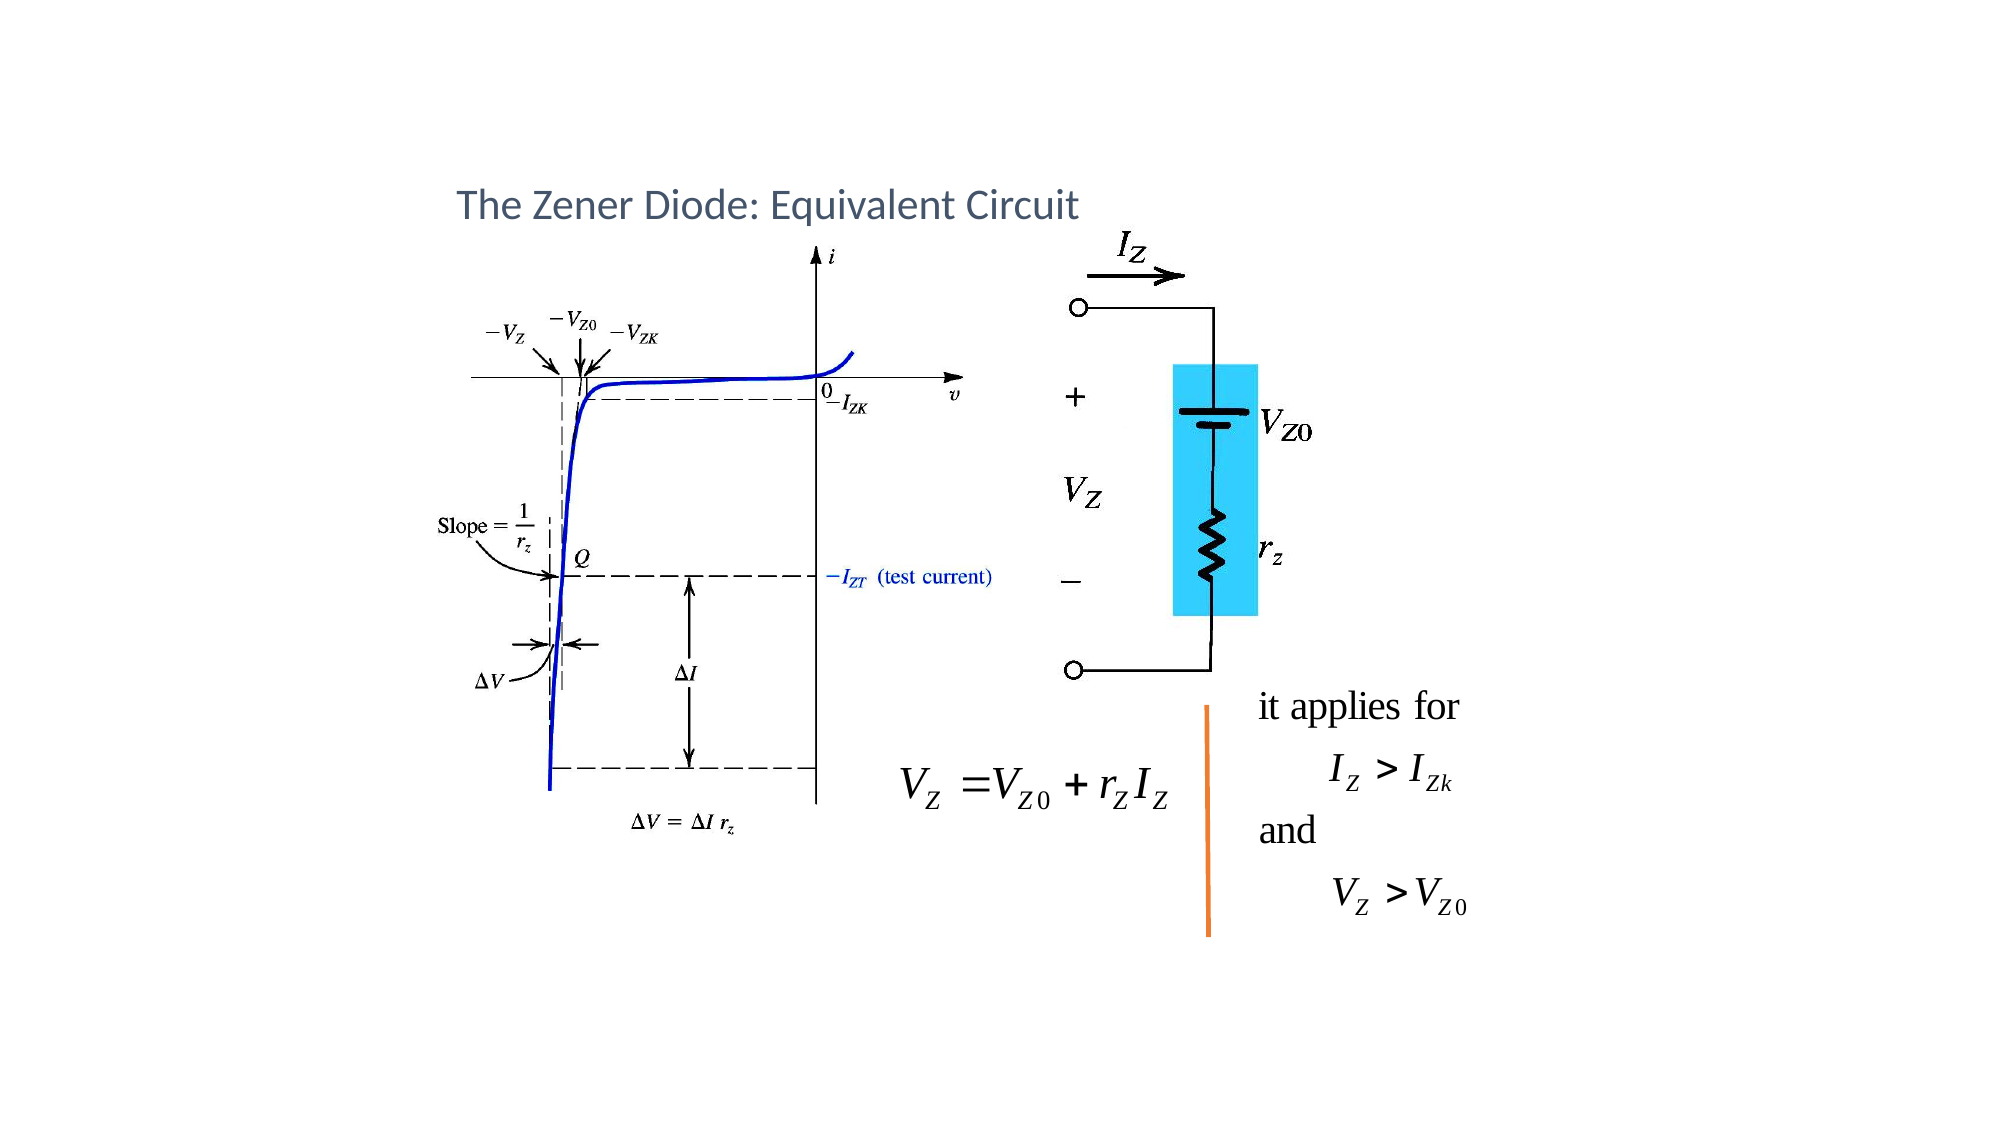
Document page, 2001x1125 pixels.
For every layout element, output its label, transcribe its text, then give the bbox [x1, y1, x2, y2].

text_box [1253, 683, 1480, 923]
picture [1057, 224, 1314, 682]
picture [437, 245, 992, 836]
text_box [895, 752, 1179, 822]
text_box The Zener Diode: Equivalent Circuit [437, 163, 1247, 251]
